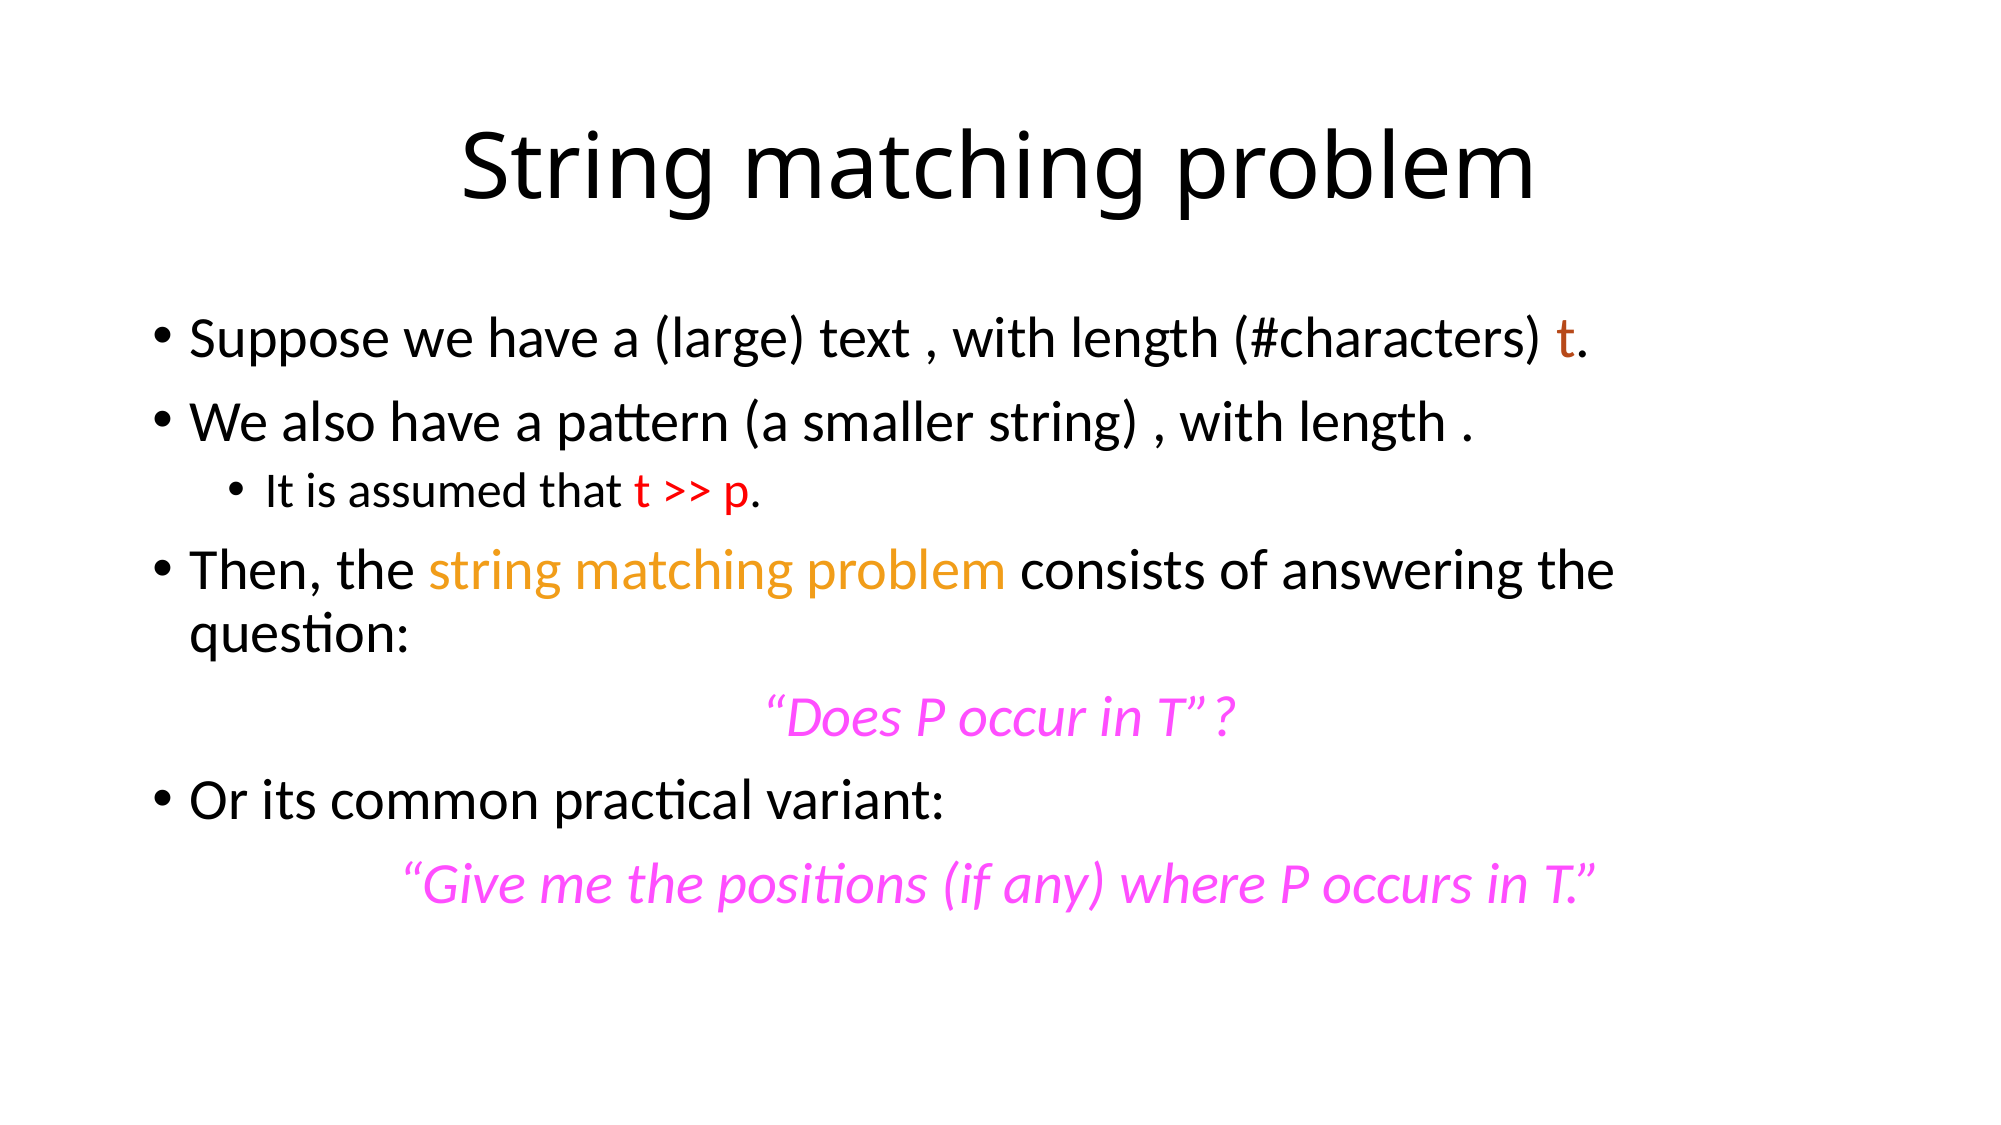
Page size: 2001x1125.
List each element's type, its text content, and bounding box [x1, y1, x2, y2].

title String matching problem [137, 59, 1863, 278]
